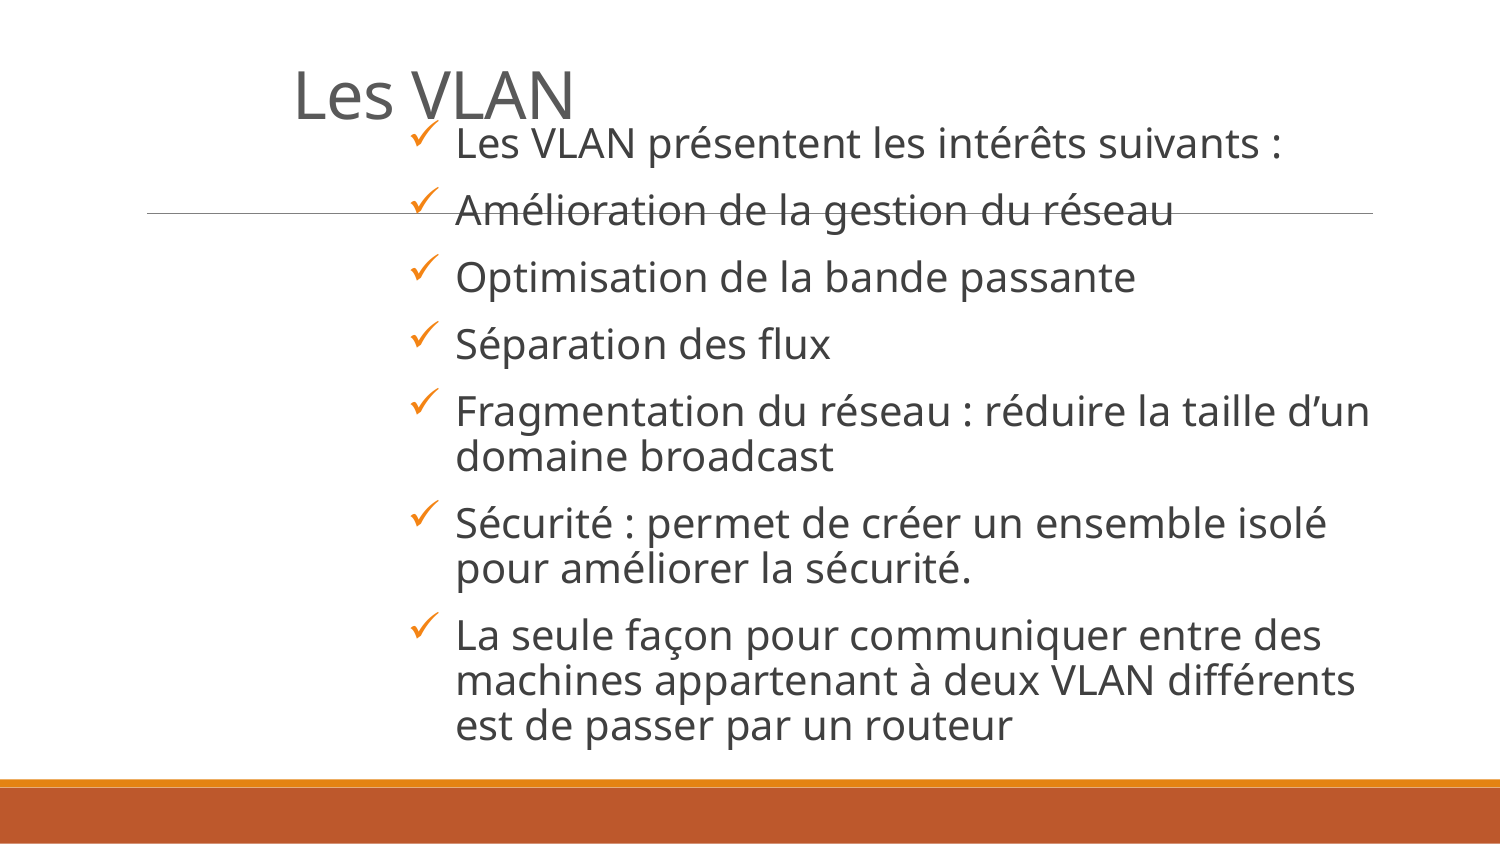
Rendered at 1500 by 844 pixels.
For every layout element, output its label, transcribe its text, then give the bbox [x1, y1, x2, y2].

list Les VLAN présentent les intérêts suivants : Amélioration de la gestion du réseau Optimisation de la bande passante Séparation des flux Fragmentation du réseau : réduire la taille d’un domaine broadcast Sécurité : permet de créer un ensemble isolé pour améliorer la sécurité. La seule façon pour communiquer entre des machines appartenant à deux VLAN différents est de passer par un routeur [407, 141, 1388, 812]
title Les VLAN [277, 0, 1500, 141]
